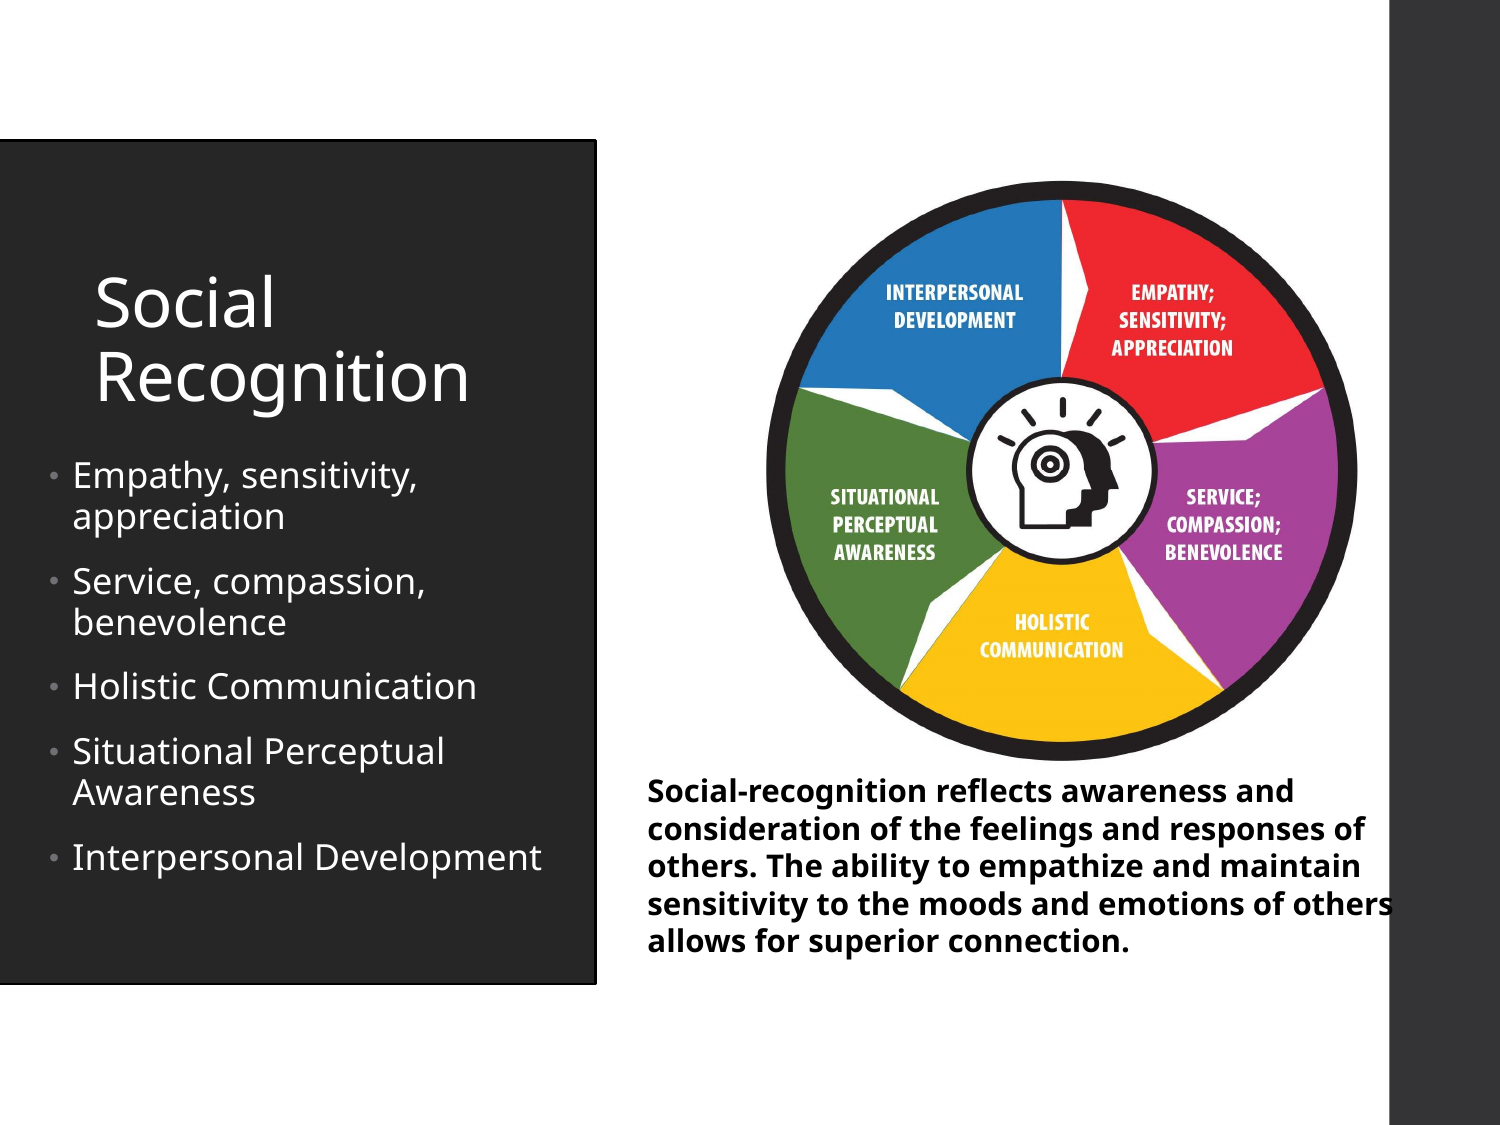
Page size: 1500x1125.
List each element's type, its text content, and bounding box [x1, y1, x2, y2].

title Social Recognition [79, 218, 531, 425]
list Empathy, sensitivity, appreciation Service, compassion, benevolence Holistic Communication Situational Perceptual Awareness Interpersonal Development [34, 448, 561, 914]
text_box Social-recognition reflects awareness and consideration of the feelings and responses of others. The ability to empathize and maintain sensitivity to the moods and emotions of others allows for superior connection. [632, 764, 1432, 966]
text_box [749, 176, 1370, 765]
text_box [0, 139, 597, 985]
